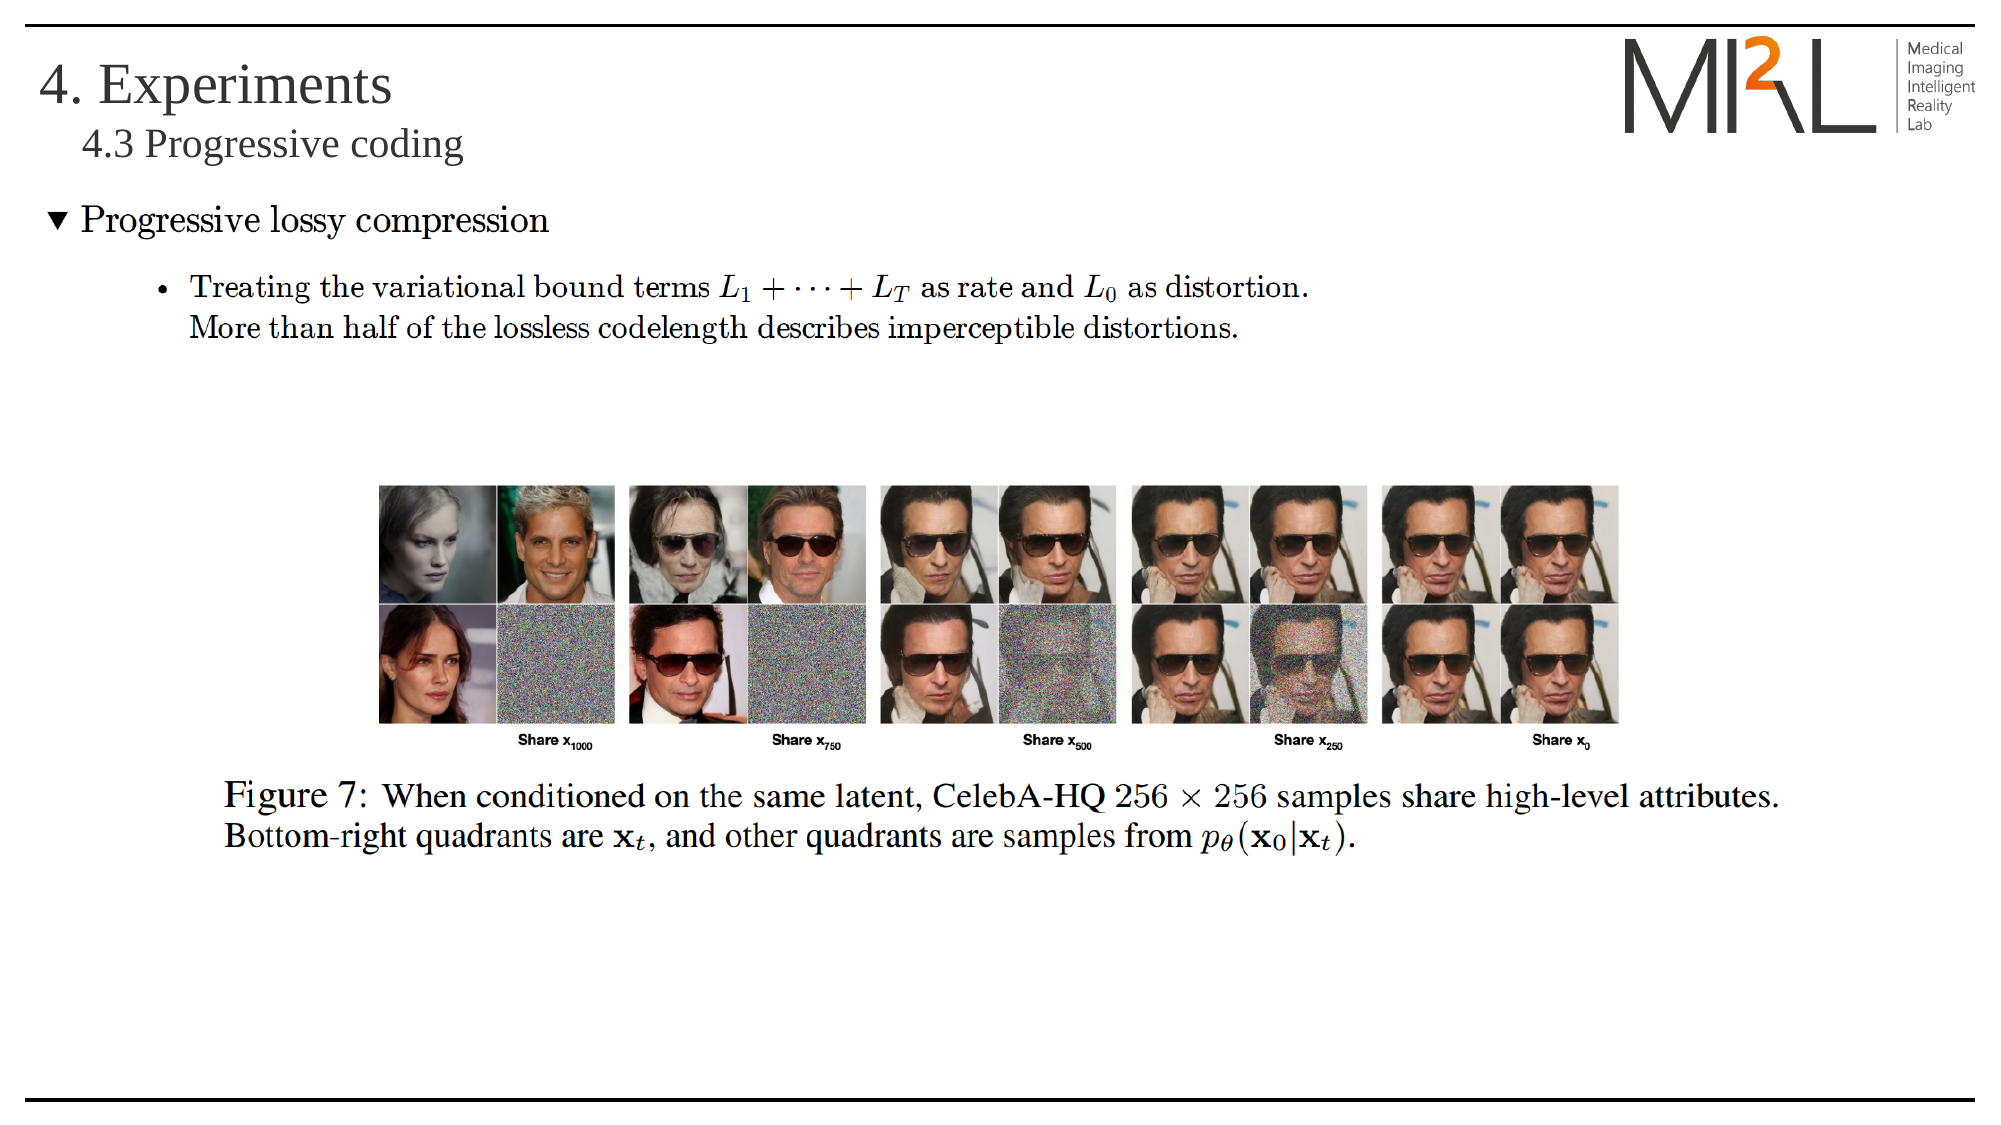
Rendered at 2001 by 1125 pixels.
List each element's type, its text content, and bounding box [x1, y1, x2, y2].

text_box 4. Experiments 4.3 Progressive coding [24, 37, 1582, 173]
picture [208, 471, 1792, 865]
picture [1625, 36, 1976, 133]
picture [148, 265, 1317, 349]
picture [36, 197, 557, 246]
